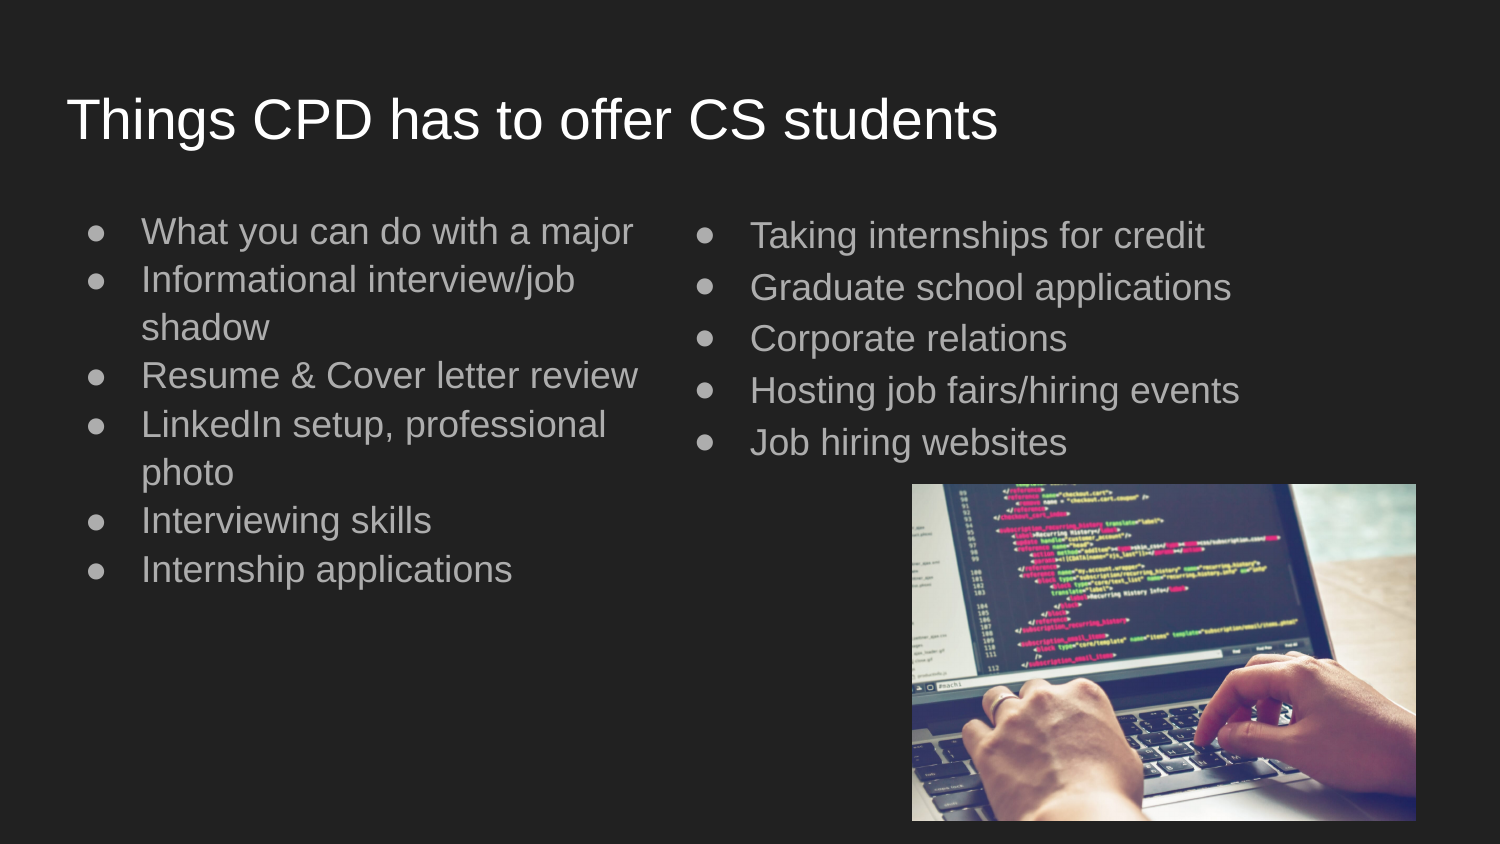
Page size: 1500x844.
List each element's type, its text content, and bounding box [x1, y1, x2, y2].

picture [912, 484, 1416, 821]
text_box Taking internships for credit Graduate school applications Corporate relations Hosting job fairs/hiring events Job hiring websites [659, 188, 1278, 750]
title Things CPD has to offer CS students [51, 72, 1449, 167]
list What you can do with a major Informational interview/job shadow Resume & Cover letter review LinkedIn setup, professional photo Interviewing skills Internship applications [51, 189, 659, 750]
